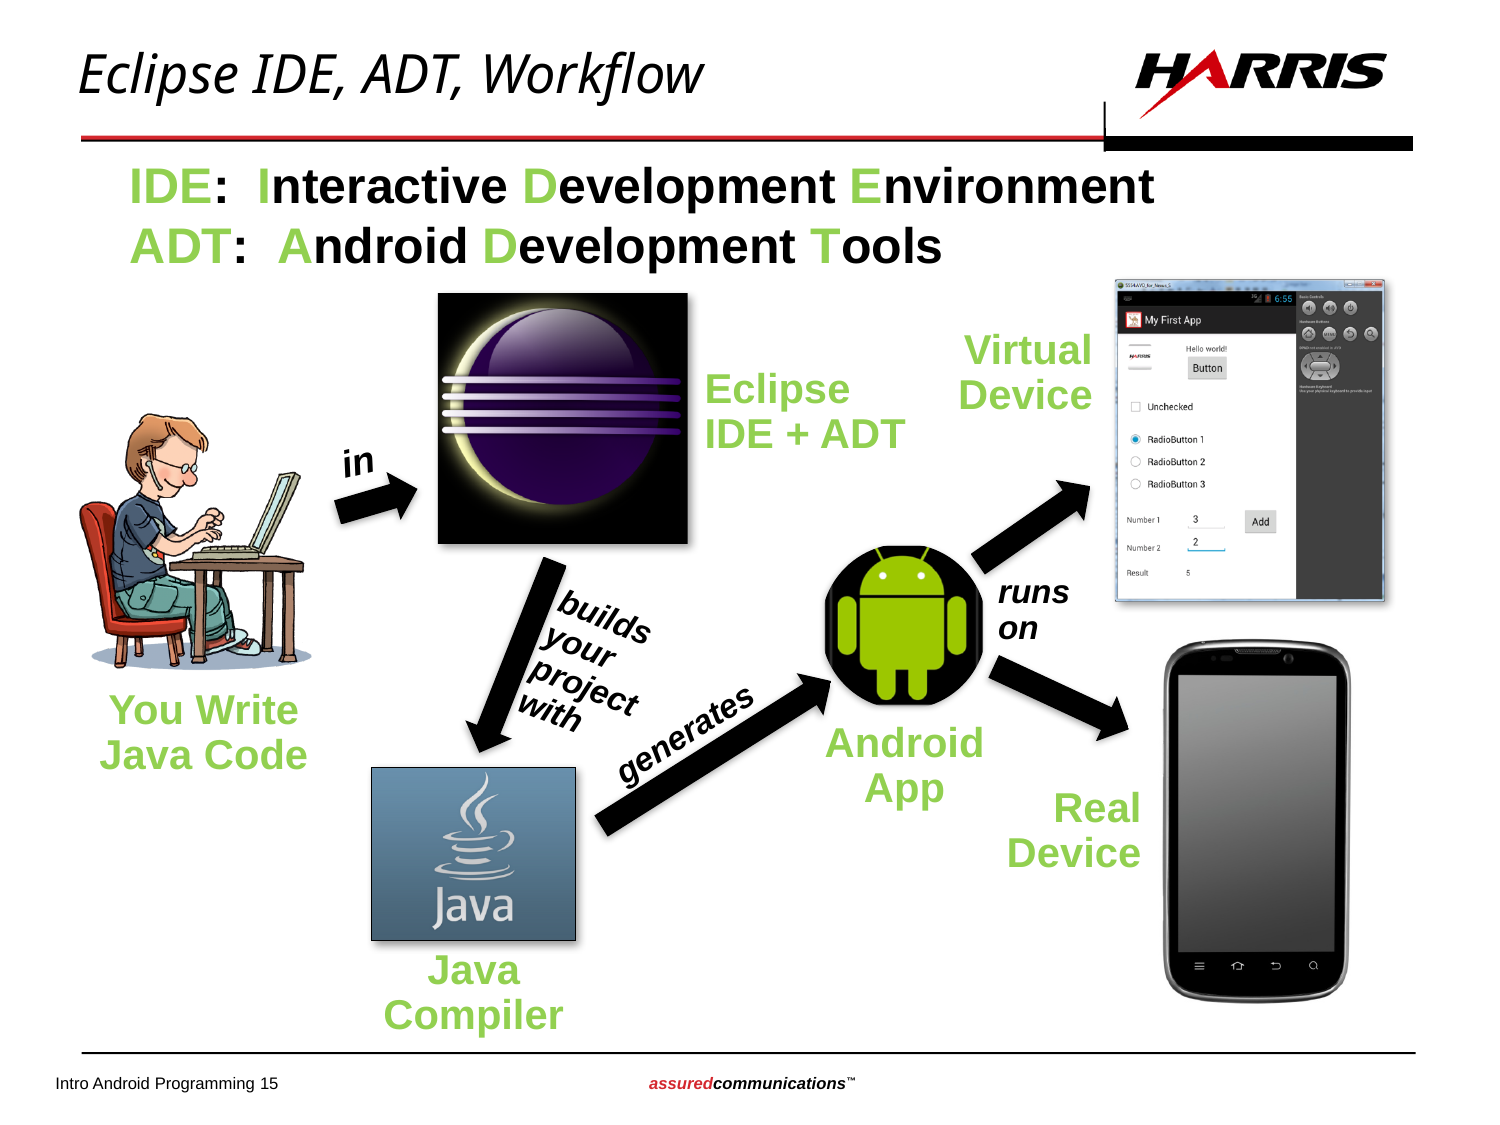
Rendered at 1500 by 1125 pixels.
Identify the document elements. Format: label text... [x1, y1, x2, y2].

text_box [796, 673, 801, 681]
text_box runs on [1007, 576, 1130, 646]
text_box IDE: Interactive Development Environment ADT: Android Development Tools [115, 146, 1171, 281]
text_box You Write Java Code [94, 683, 313, 792]
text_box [371, 767, 576, 1053]
text_box [594, 685, 801, 837]
text_box in [325, 414, 429, 507]
text_box builds your project with [502, 561, 722, 771]
title Eclipse IDE, ADT, Workflow [62, 27, 951, 117]
text_box [335, 485, 418, 525]
text_box [989, 479, 1091, 560]
text_box generates [579, 649, 791, 819]
text_box [1114, 279, 1385, 602]
text_box [465, 556, 567, 753]
picture [1135, 49, 1387, 119]
picture [1110, 608, 1399, 1042]
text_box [437, 293, 913, 545]
picture [69, 406, 320, 675]
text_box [806, 543, 1003, 826]
text_box [1007, 658, 1105, 742]
text_box Real Device [947, 773, 1105, 890]
text_box Virtual Device [918, 315, 1095, 432]
